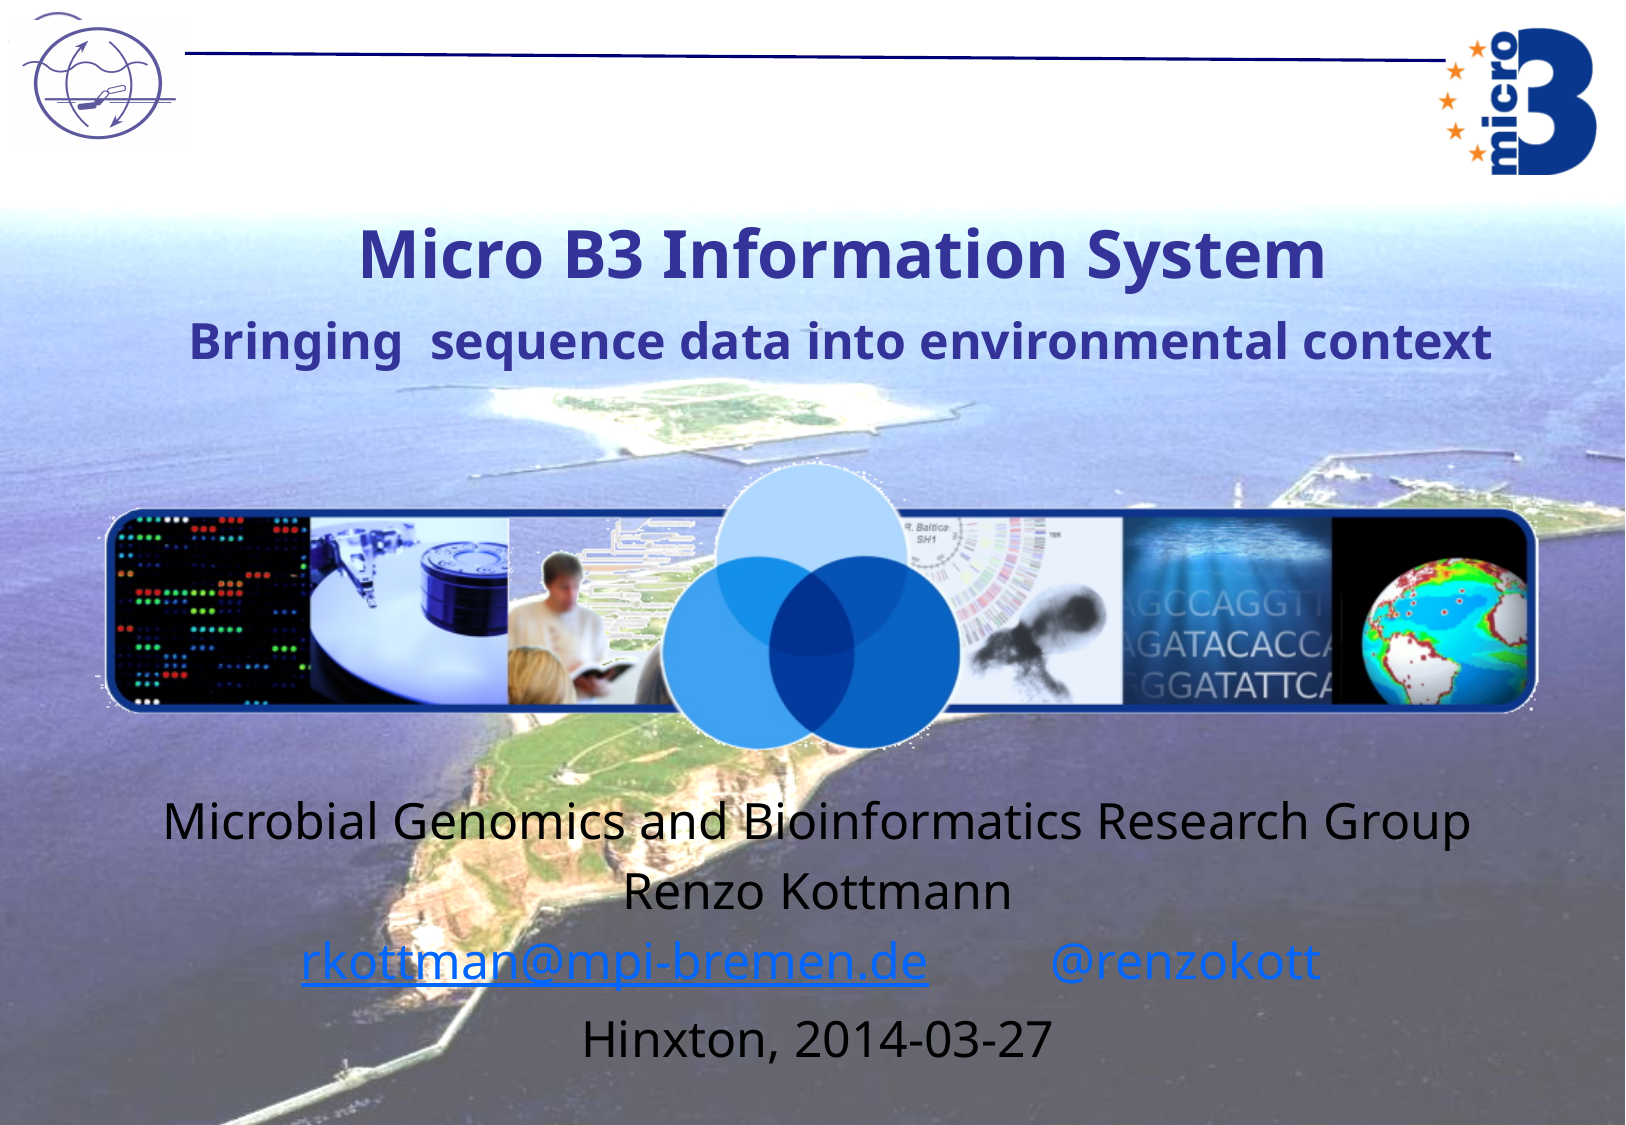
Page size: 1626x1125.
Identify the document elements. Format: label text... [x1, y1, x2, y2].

title Micro B3 Information System Bringing sequence data into environmental context [195, 144, 1625, 175]
picture [0, 0, 1625, 1125]
picture [1436, 25, 1603, 144]
